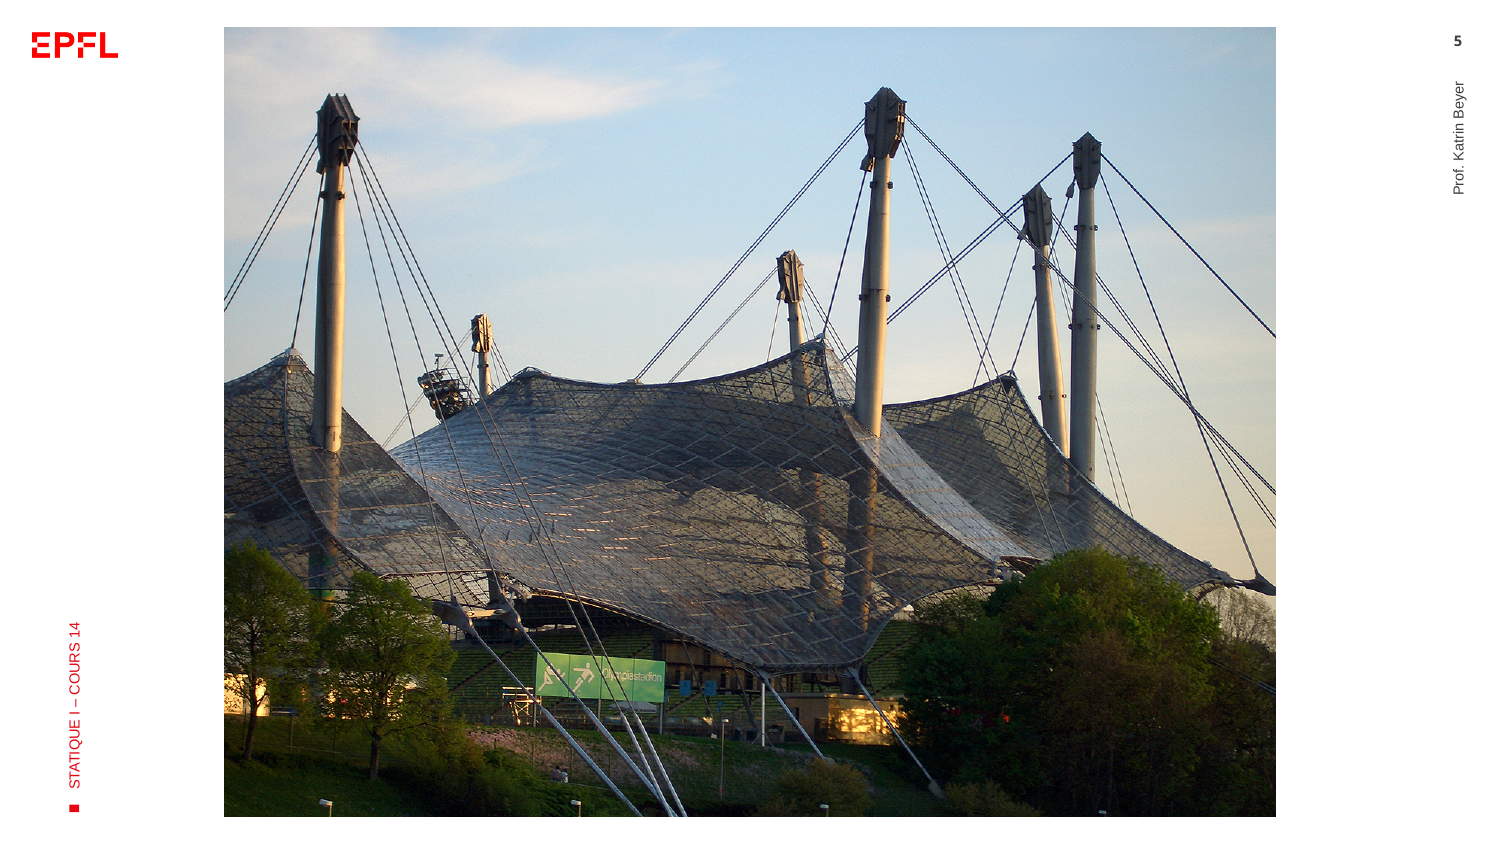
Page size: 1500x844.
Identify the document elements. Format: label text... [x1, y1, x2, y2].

slide_number 5 [1415, 32, 1500, 59]
picture [21, 21, 129, 69]
slide_number STATIQUE I – COURS 14 [0, 256, 149, 805]
footer Prof. Katrin Beyer [1415, 59, 1500, 641]
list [224, 27, 1276, 817]
